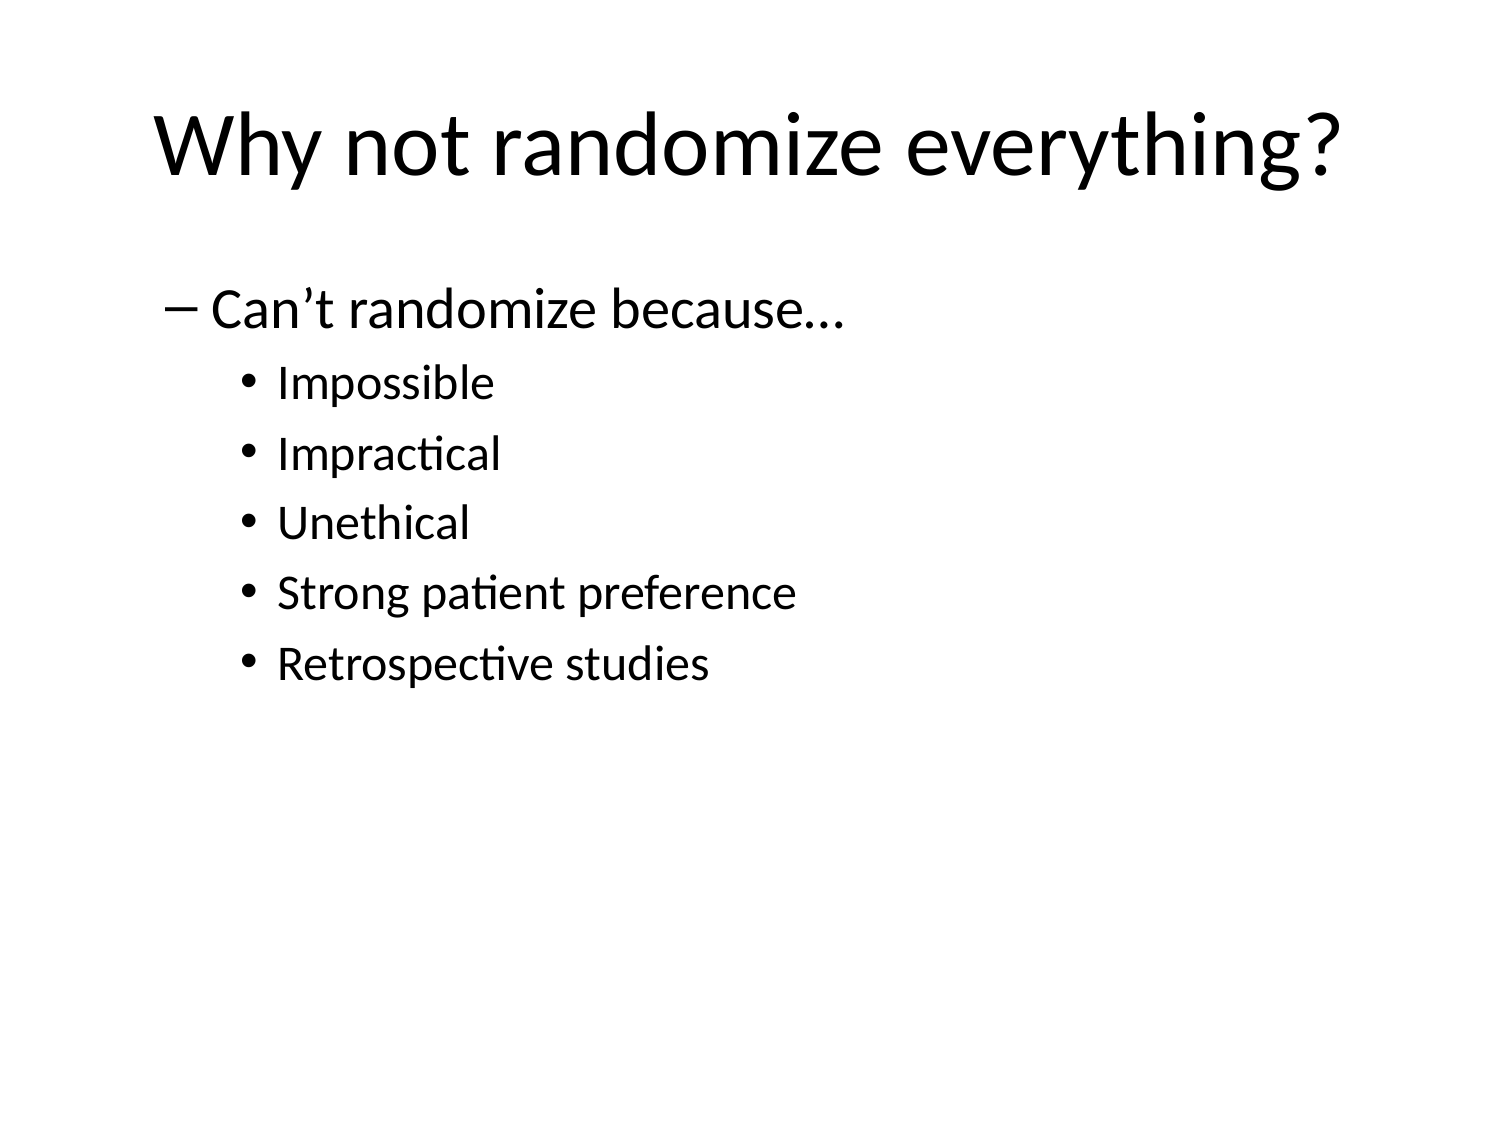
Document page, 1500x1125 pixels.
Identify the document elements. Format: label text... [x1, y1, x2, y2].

list Can’t randomize because… Impossible Impractical Unethical Strong patient preference Retrospective studies [75, 262, 1425, 1005]
title Why not randomize everything? [75, 45, 1425, 233]
